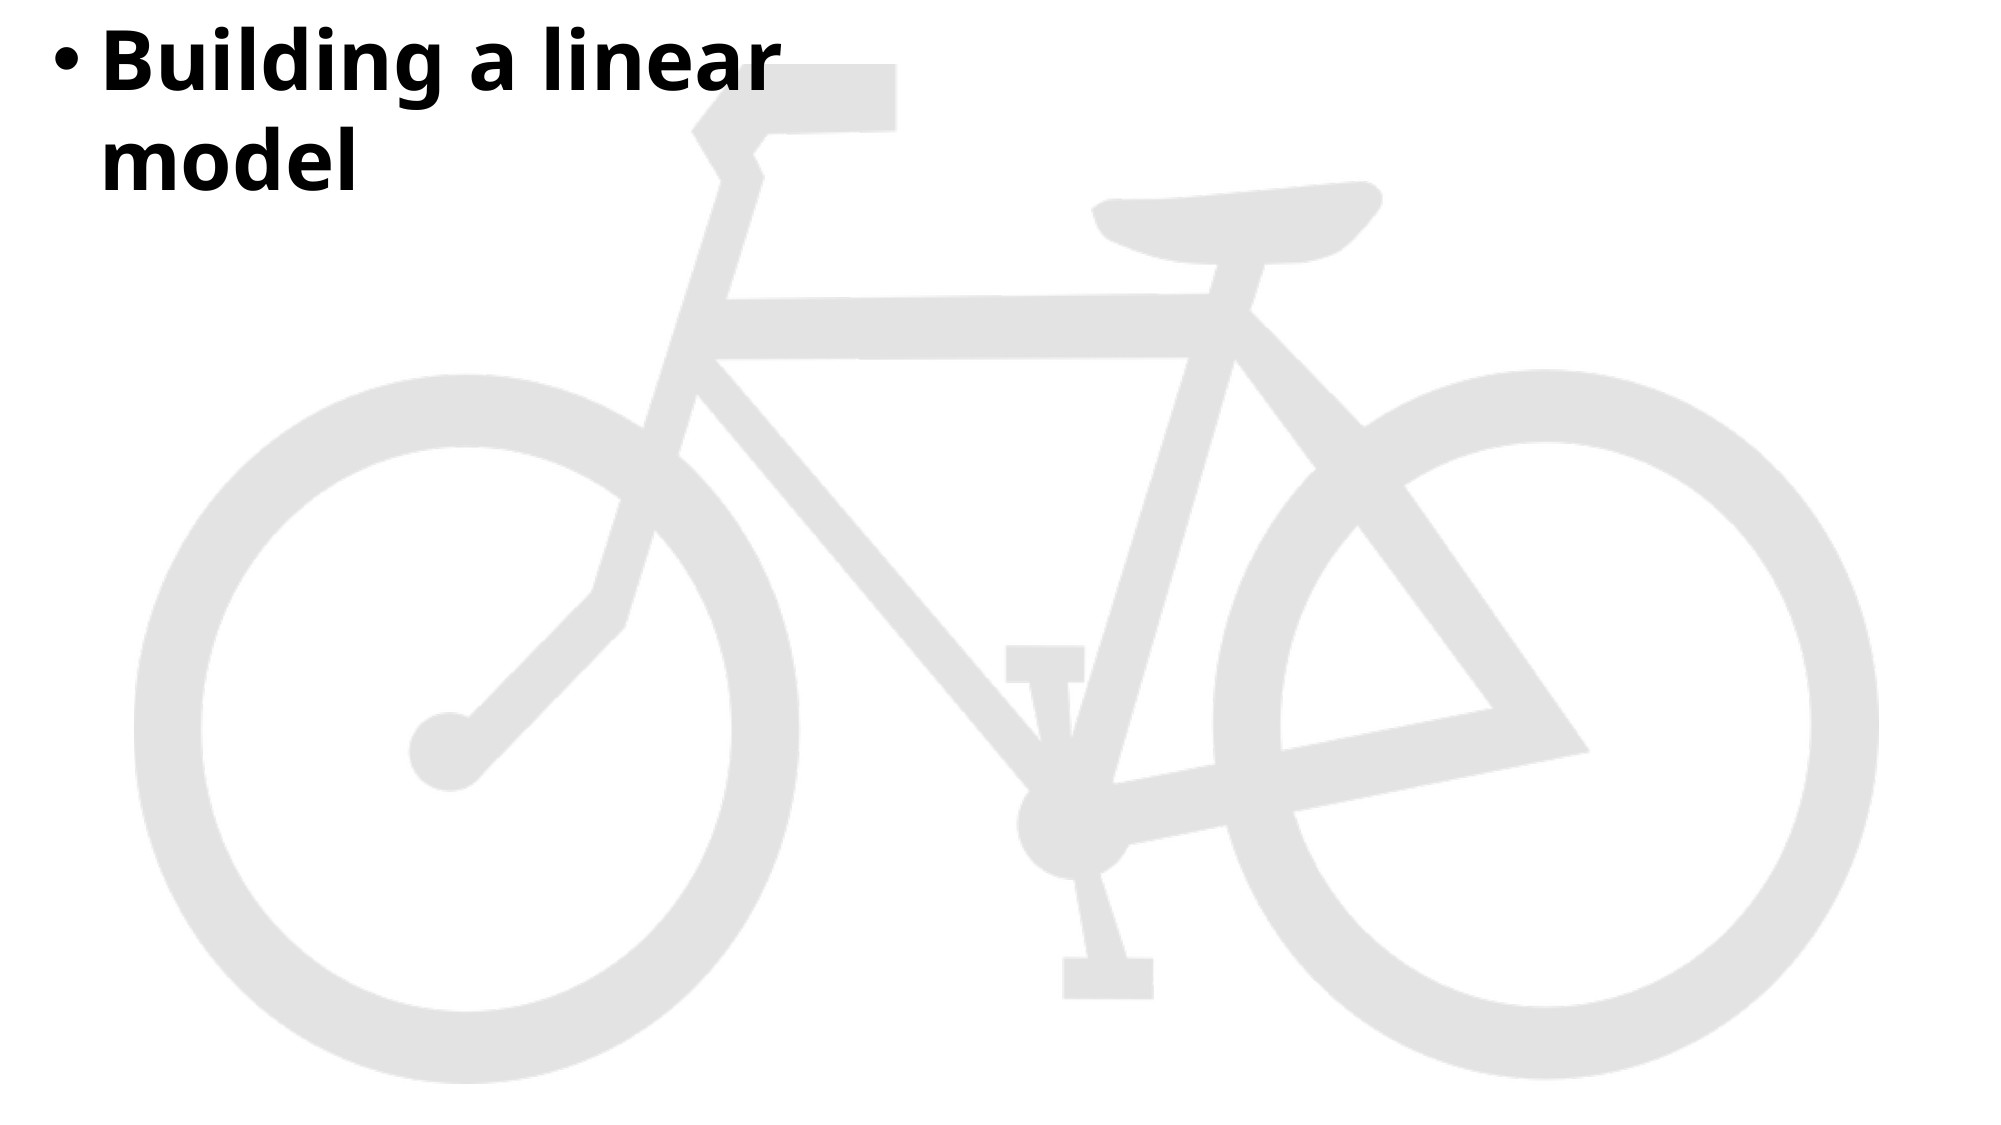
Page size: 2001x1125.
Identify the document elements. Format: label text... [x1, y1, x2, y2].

text_box Building a linear model [37, 0, 1038, 215]
picture [134, 64, 1879, 1084]
